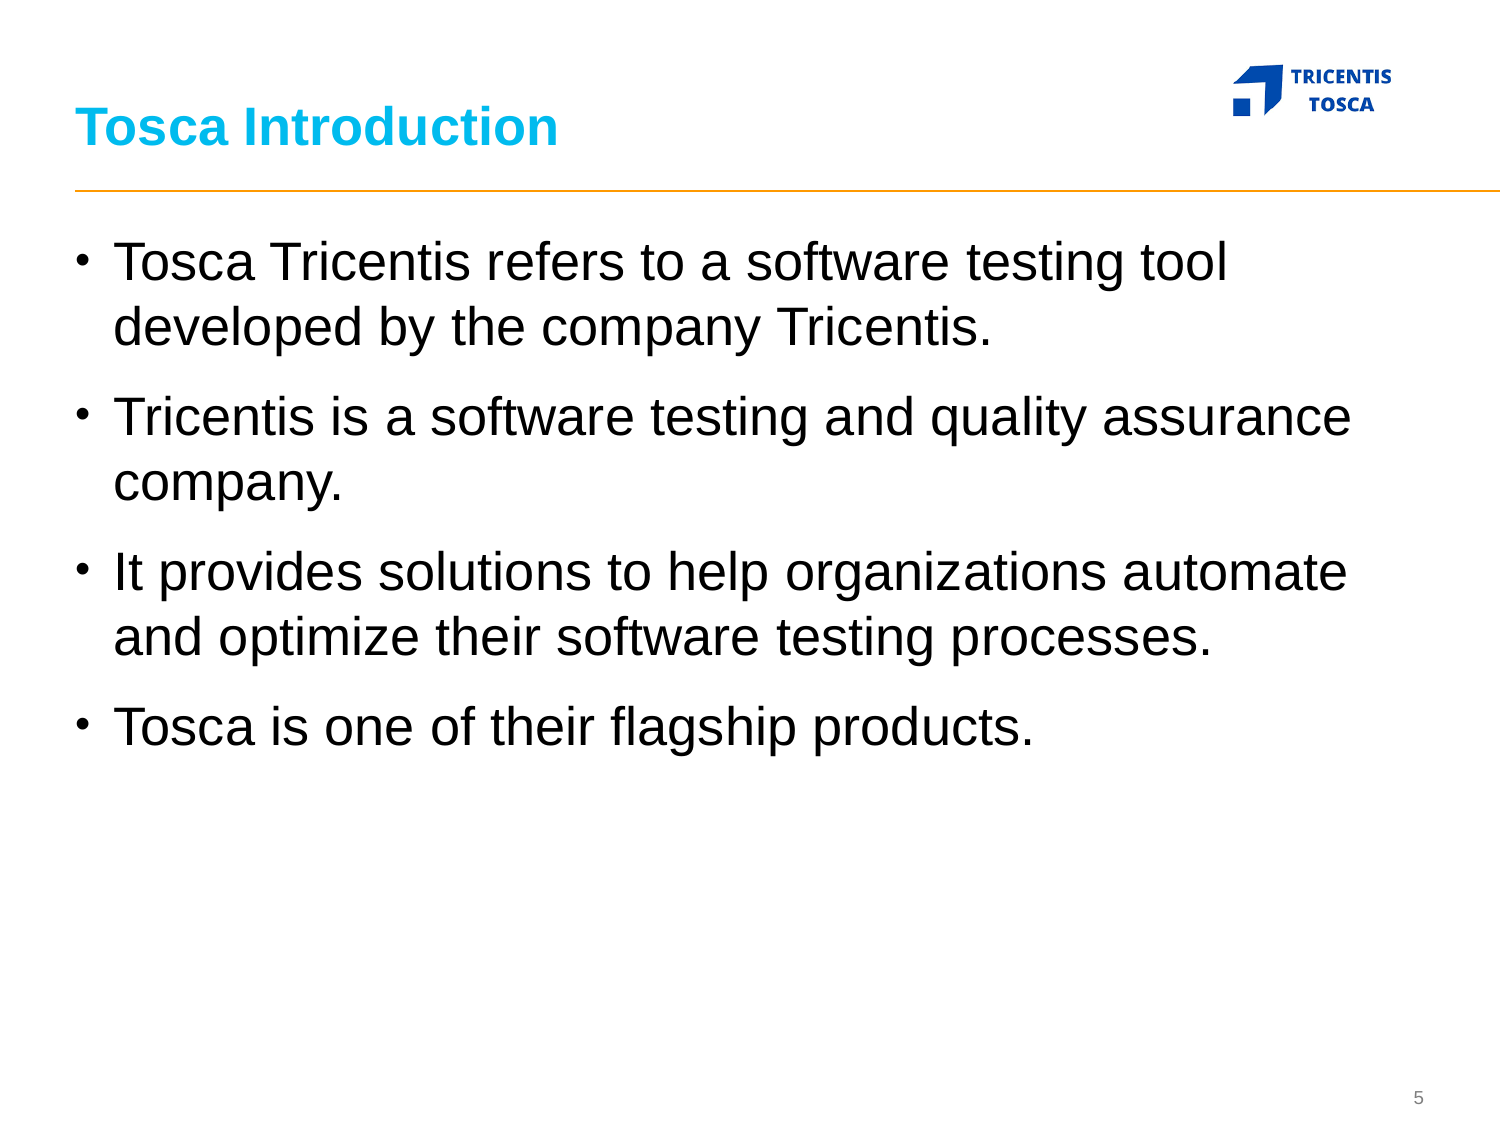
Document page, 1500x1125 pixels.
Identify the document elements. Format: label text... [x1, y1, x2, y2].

title Tosca Introduction [75, 27, 1422, 157]
list Tosca Tricentis refers to a software testing tool developed by the company Tricentis. Tricentis is a software testing and quality assurance company. It provides solutions to help organizations automate and optimize their software testing processes. Tosca is one of their flagship products. [75, 226, 1425, 1018]
